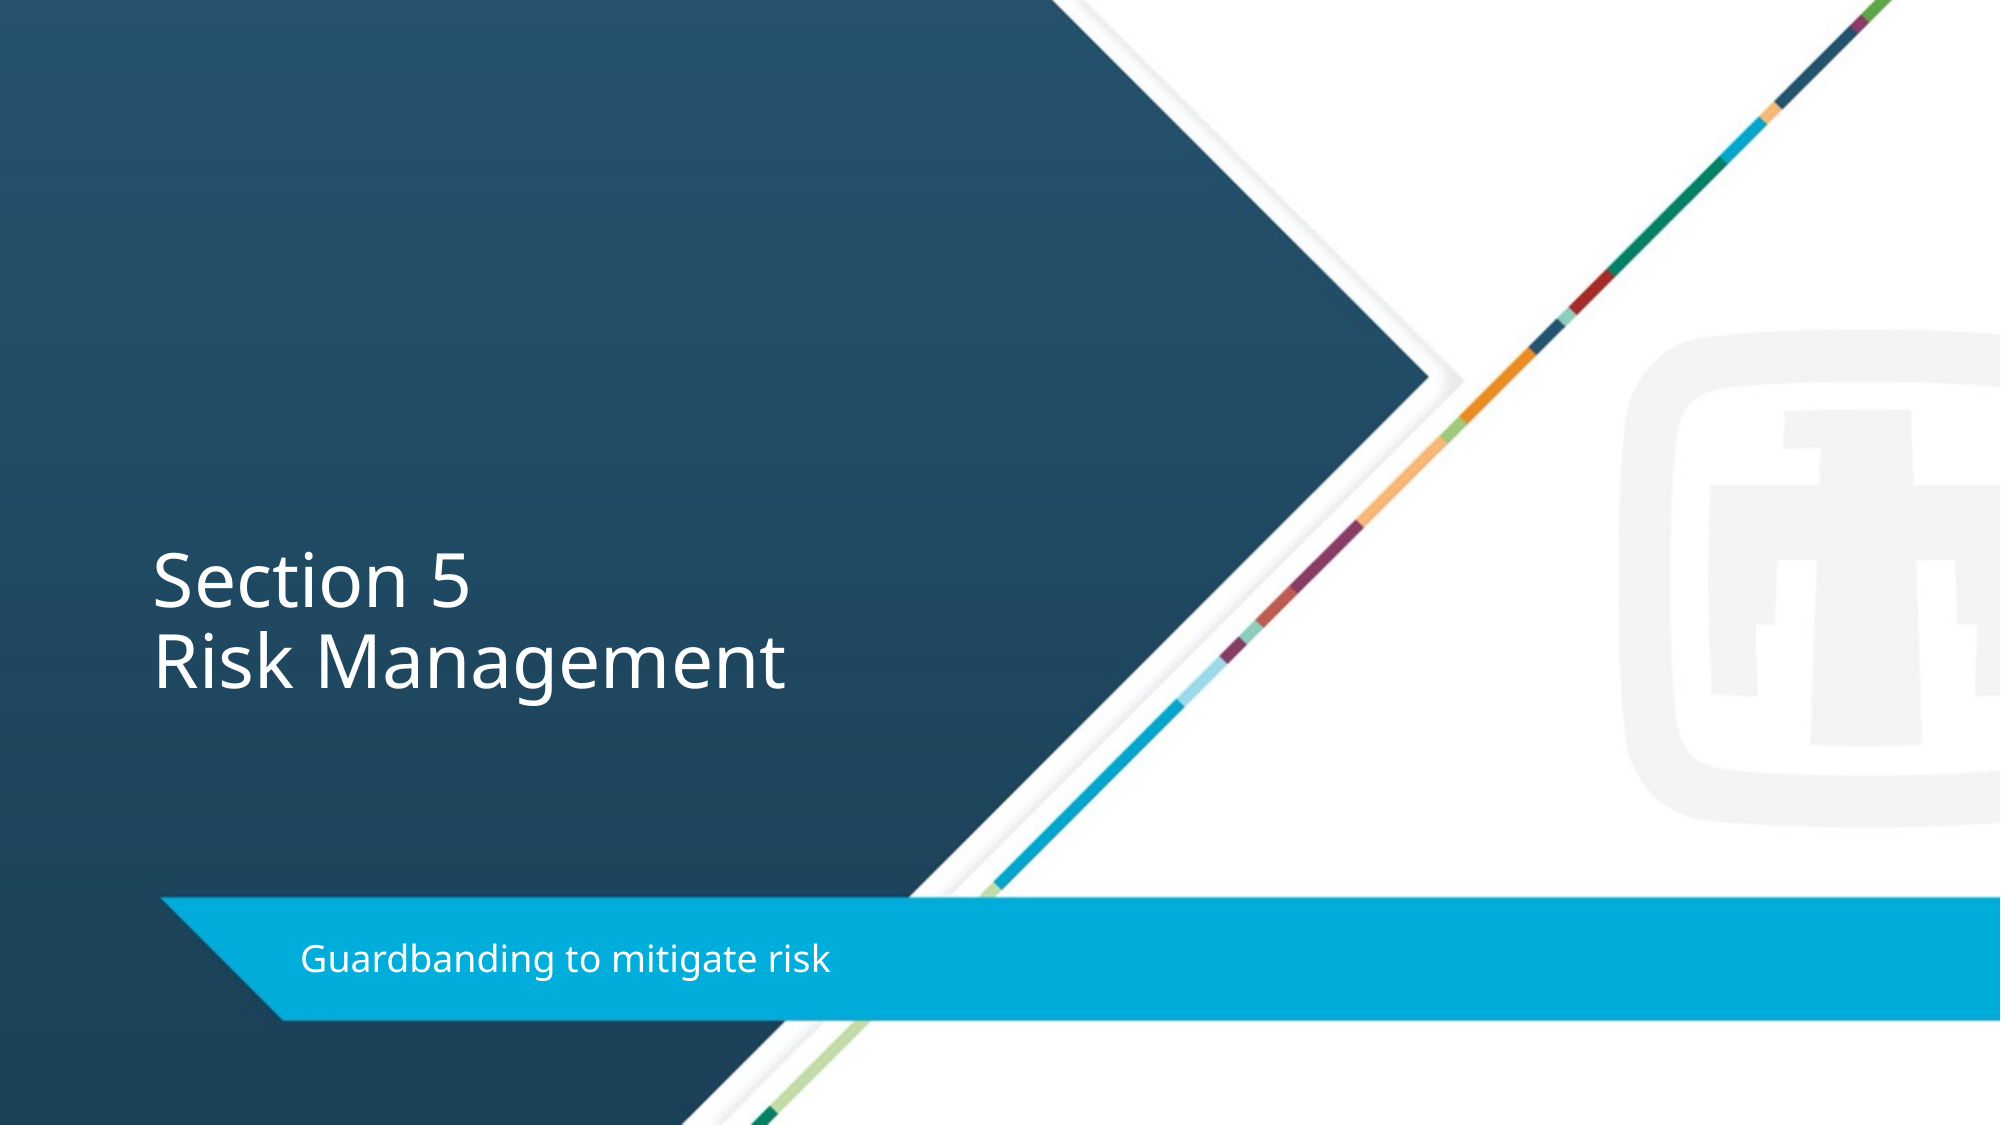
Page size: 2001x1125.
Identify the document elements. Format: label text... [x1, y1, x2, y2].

picture [0, 0, 2001, 1125]
title Section 5 Risk Management [152, 478, 908, 769]
text_box Guardbanding to mitigate risk [285, 928, 846, 988]
